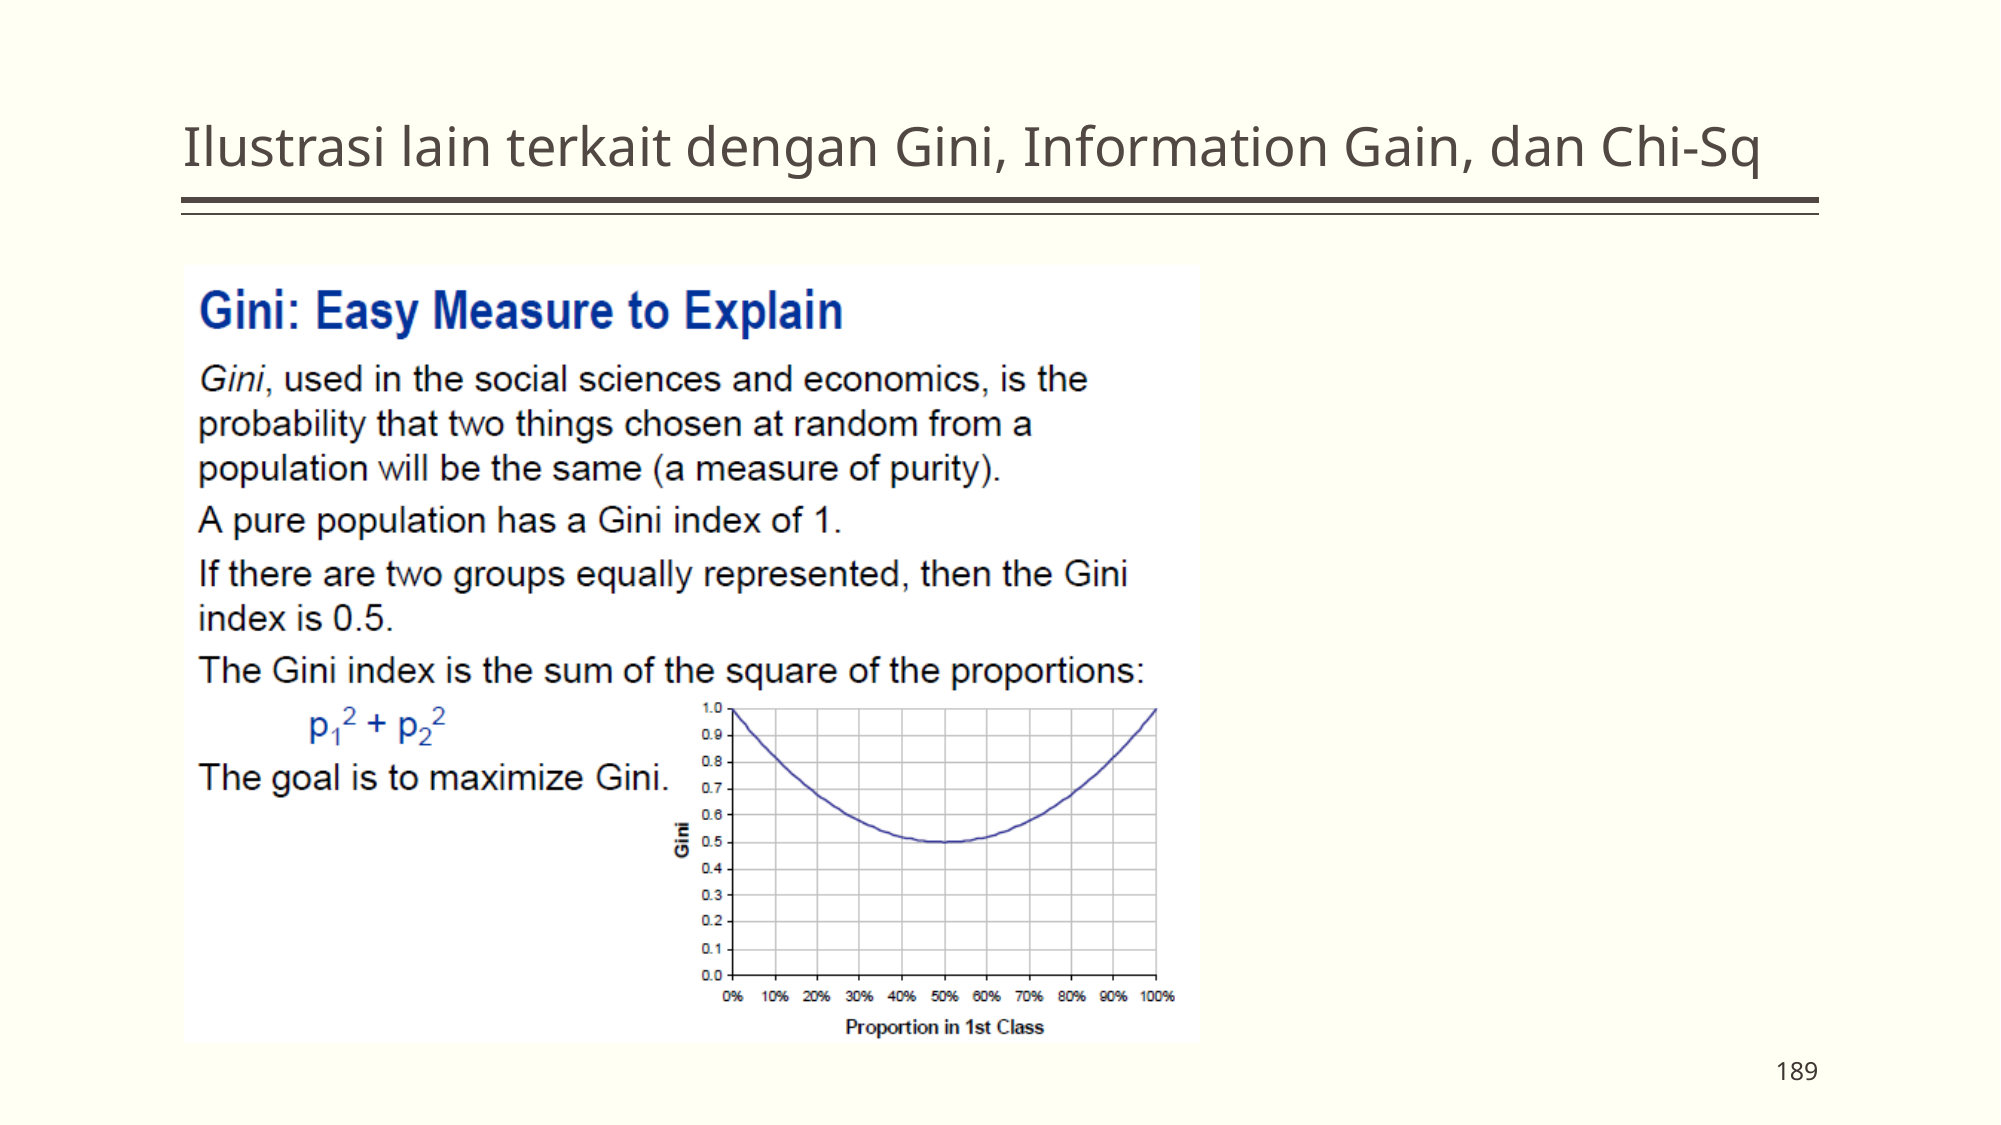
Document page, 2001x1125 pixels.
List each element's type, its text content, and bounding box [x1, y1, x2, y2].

picture [183, 265, 1200, 1043]
slide_number 189 [1518, 1042, 1819, 1103]
title Ilustrasi lain terkait dengan Gini, Information Gain, dan Chi-Sq [183, 0, 1766, 186]
